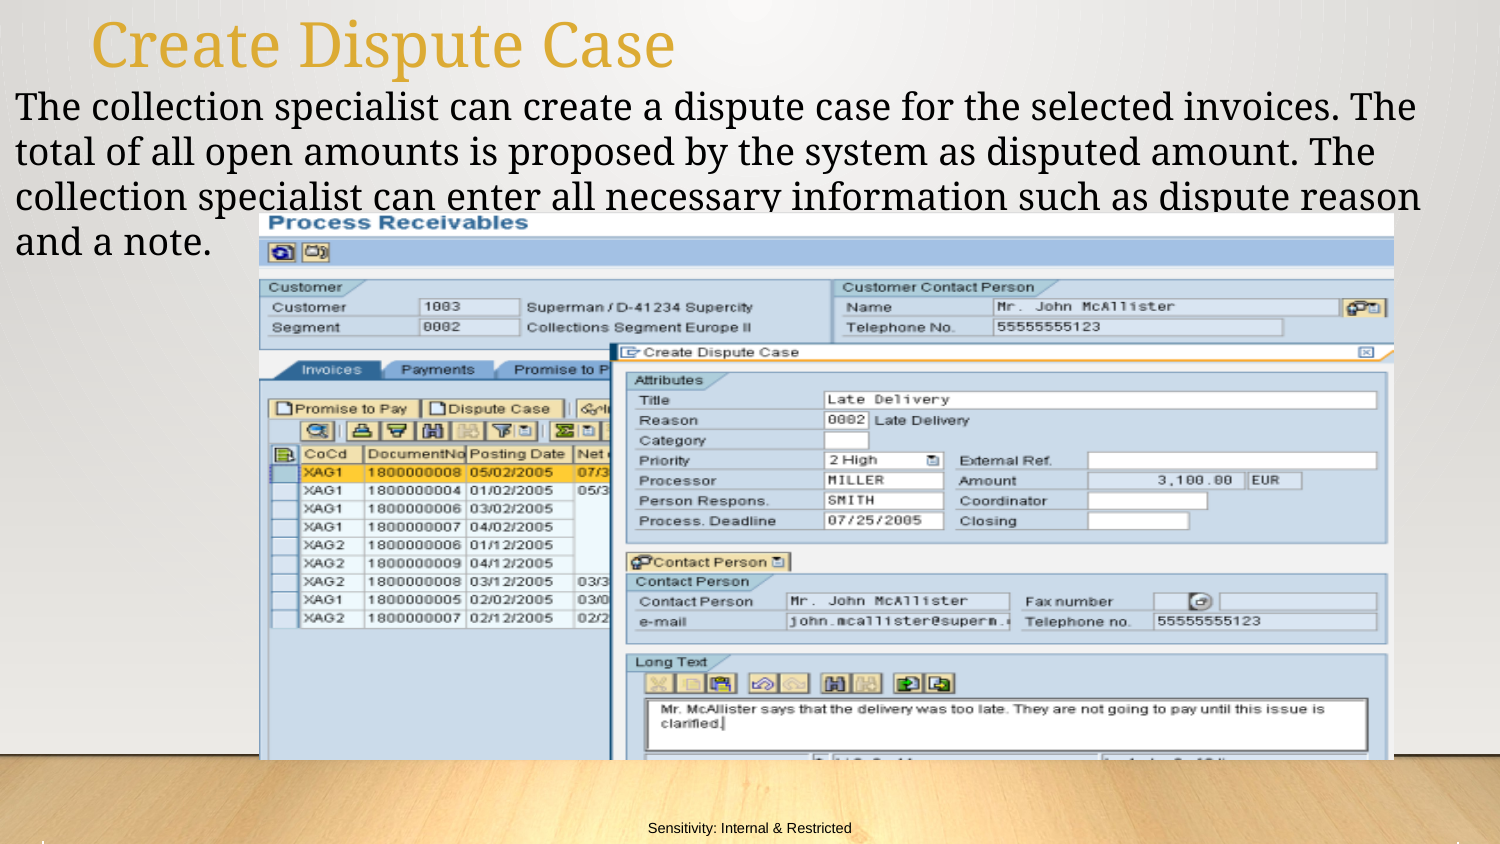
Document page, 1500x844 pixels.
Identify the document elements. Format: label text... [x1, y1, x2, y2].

text_box The collection specialist can create a dispute case for the selected invoices. The total of all open amounts is proposed by the system as disputed amount. The collection specialist can enter all necessary information such as dispute reason and a note. [0, 75, 1500, 271]
picture [0, 212, 1500, 844]
title Create Dispute Case [74, 5, 1426, 75]
